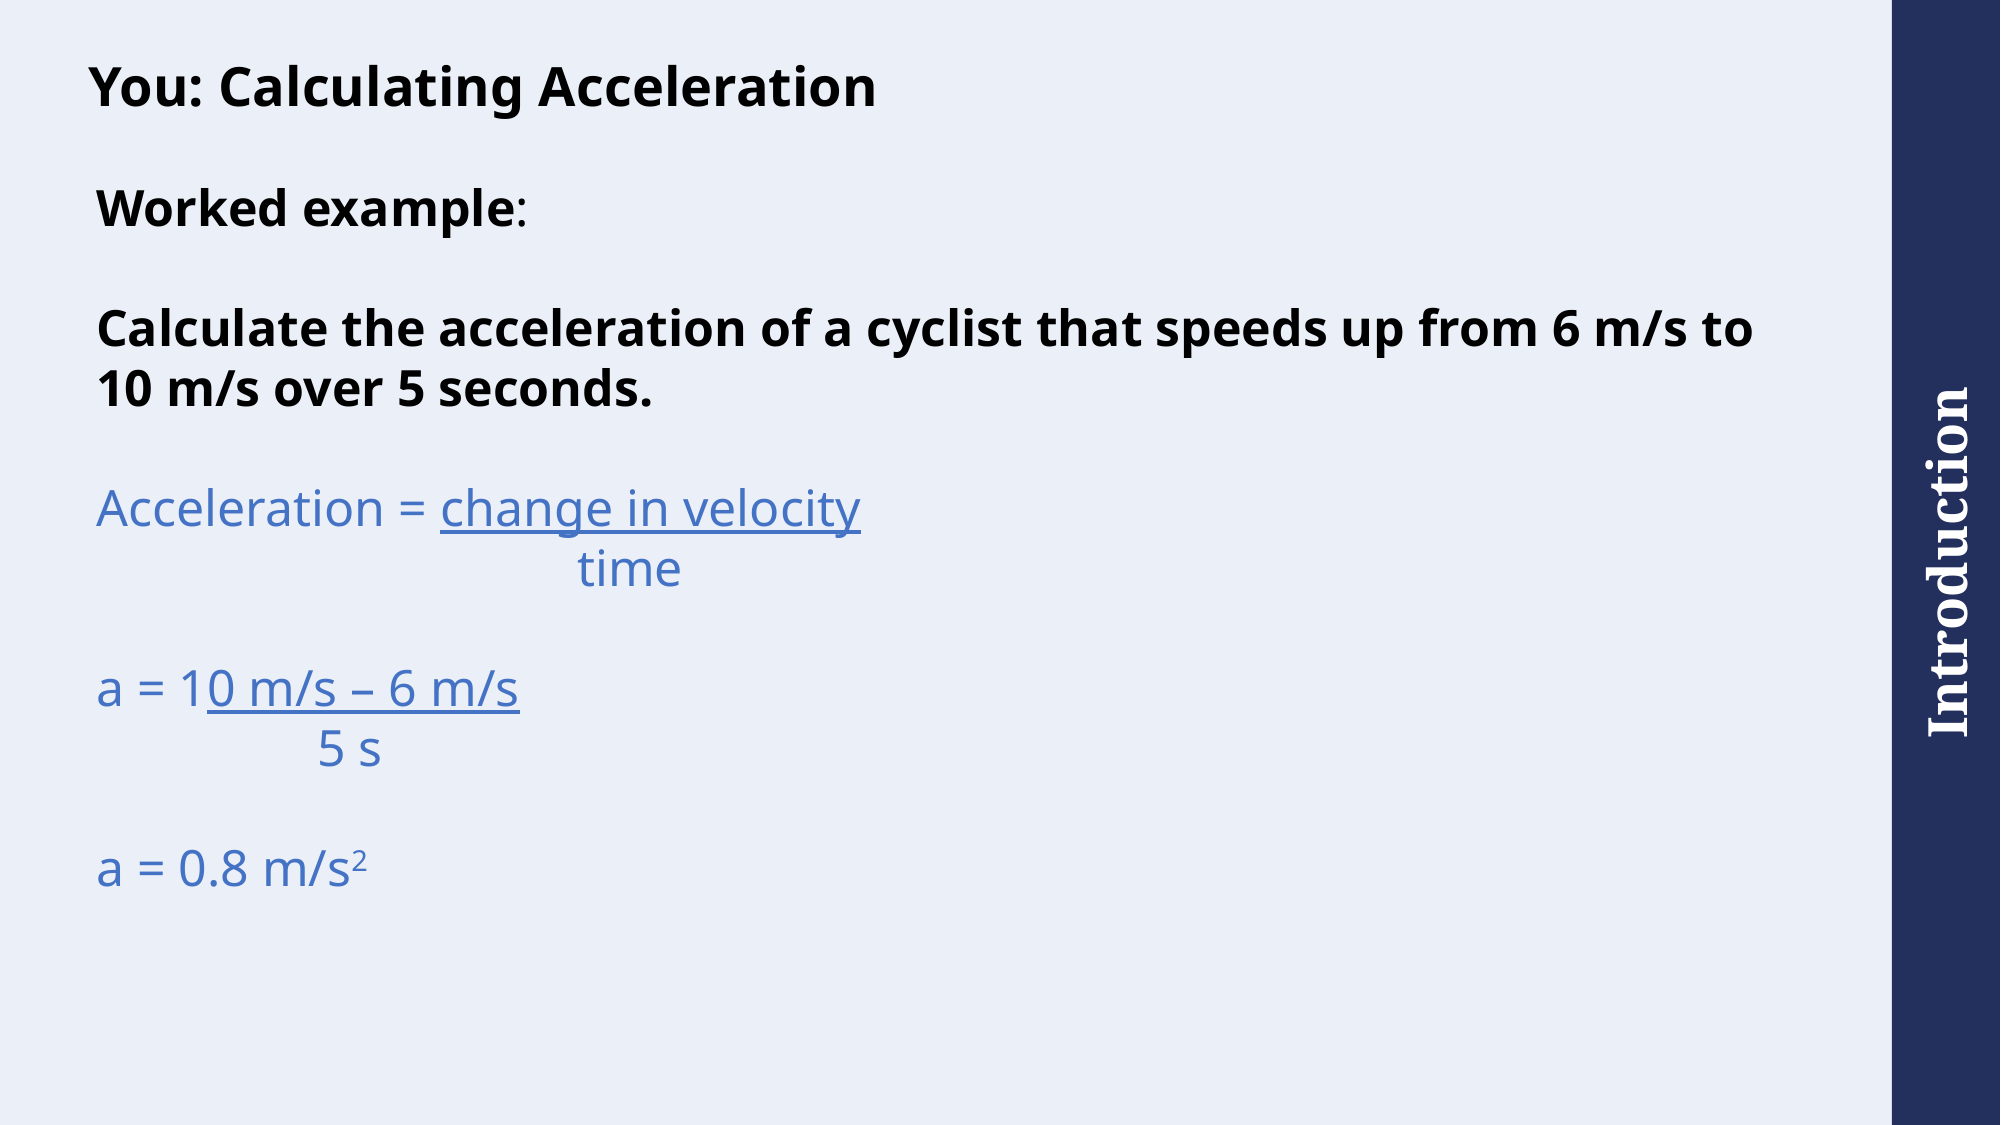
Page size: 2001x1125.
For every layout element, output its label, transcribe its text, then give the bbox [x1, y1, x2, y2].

title You: Calculating Acceleration [88, 0, 1831, 119]
text_box Worked example: Calculate the acceleration of a cyclist that speeds up from 6 m/s to 10 m/s over 5 seconds. Acceleration = change in velocity time a = 10 m/s – 6 m/s 5 s a = 0.8 m/s2 [81, 169, 1798, 904]
